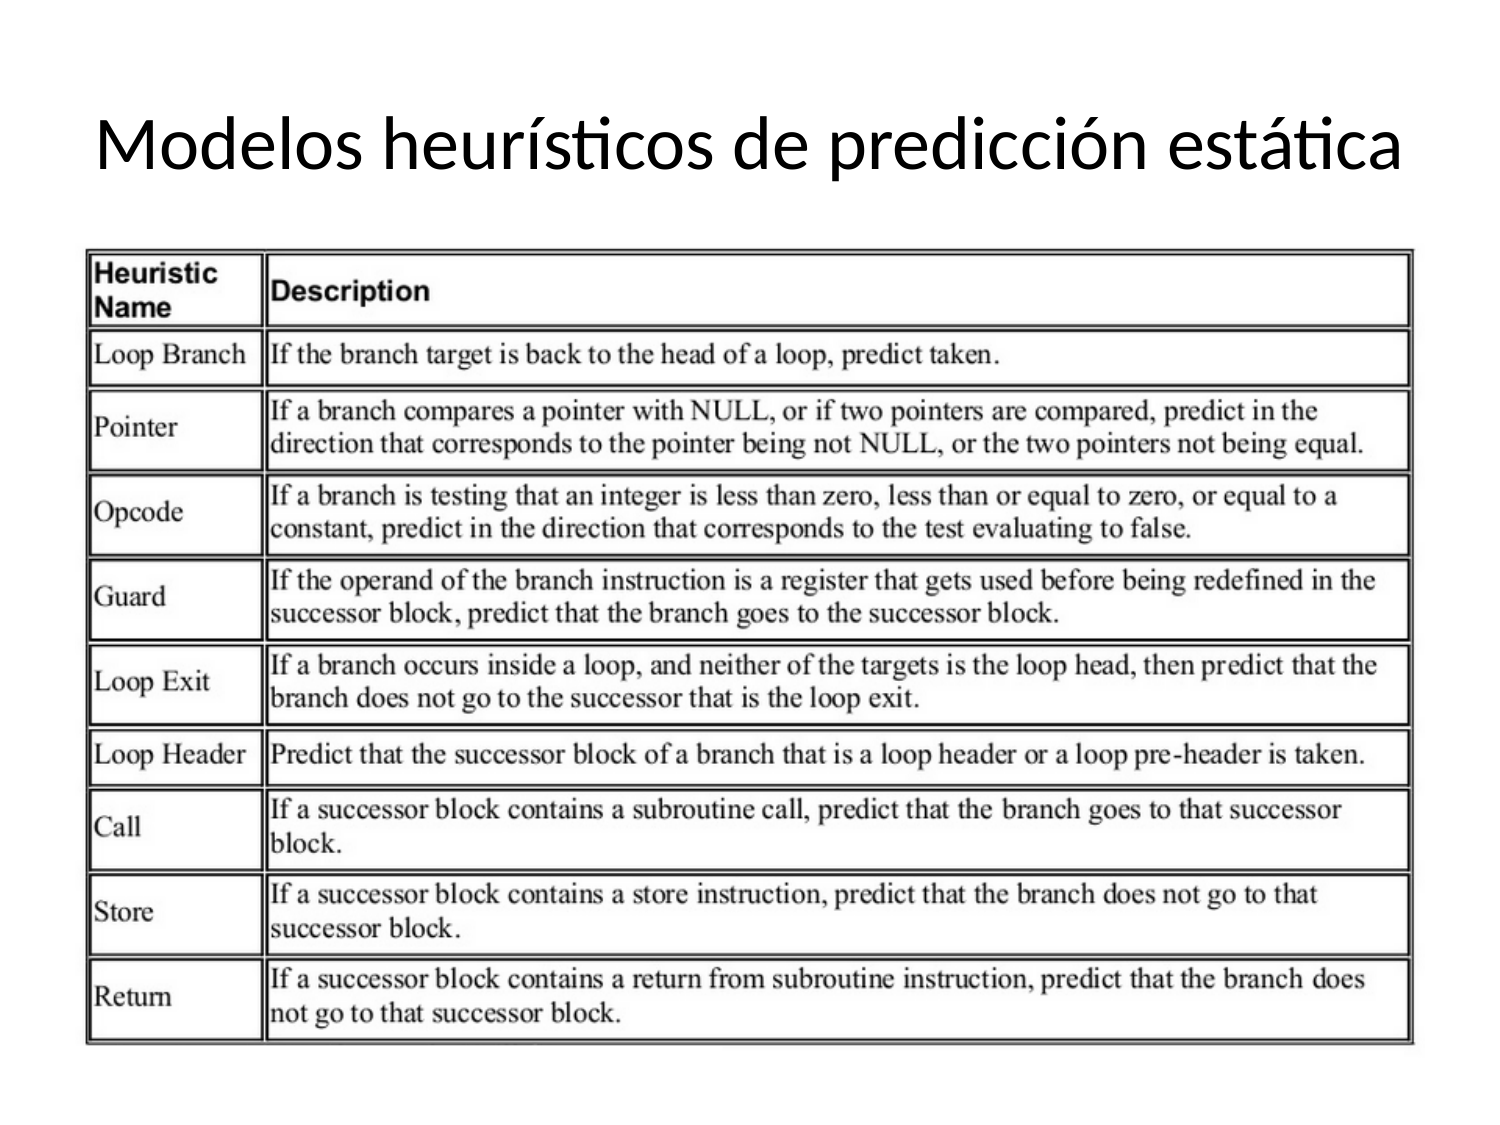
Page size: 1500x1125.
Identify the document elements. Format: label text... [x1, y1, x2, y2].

title Modelos heurísticos de predicción estática [75, 45, 1425, 233]
picture [74, 243, 1426, 1058]
